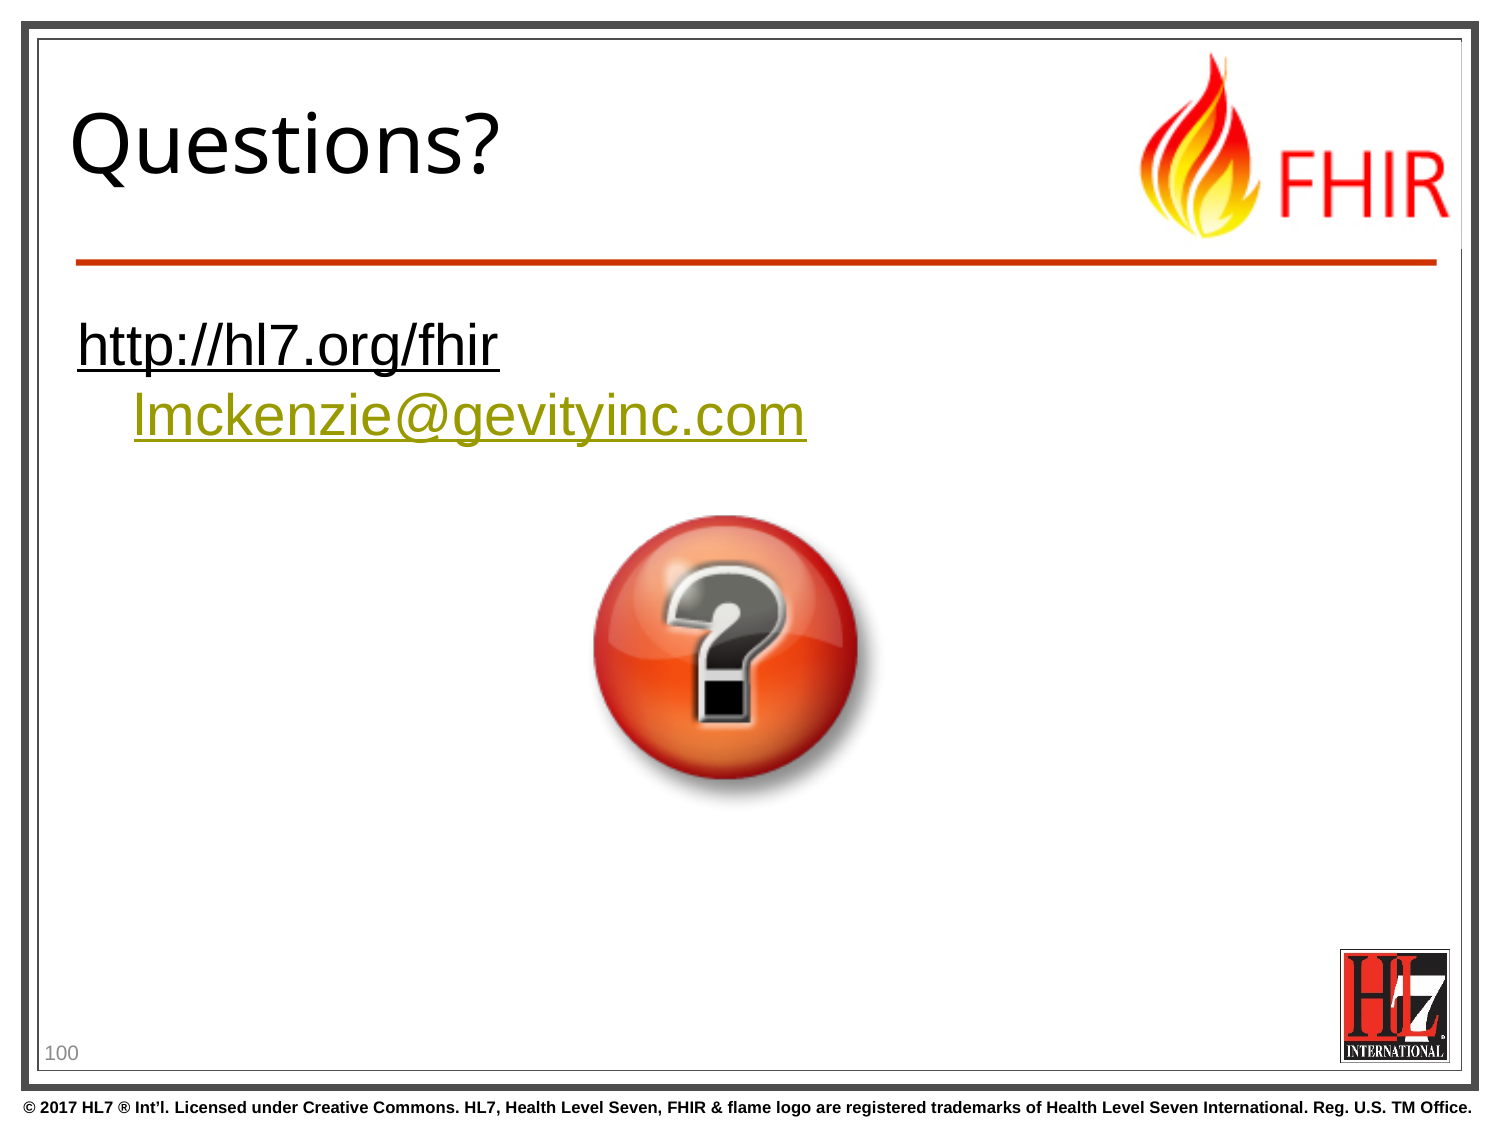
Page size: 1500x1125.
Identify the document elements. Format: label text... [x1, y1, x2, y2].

picture [1340, 949, 1450, 1063]
list http://hl7.org/fhir lmckenzie@gevityinc.com [62, 299, 1438, 1059]
picture [584, 510, 885, 811]
picture [1124, 42, 1462, 249]
title Questions? [53, 54, 1122, 244]
slide_number 100 [29, 1034, 148, 1071]
